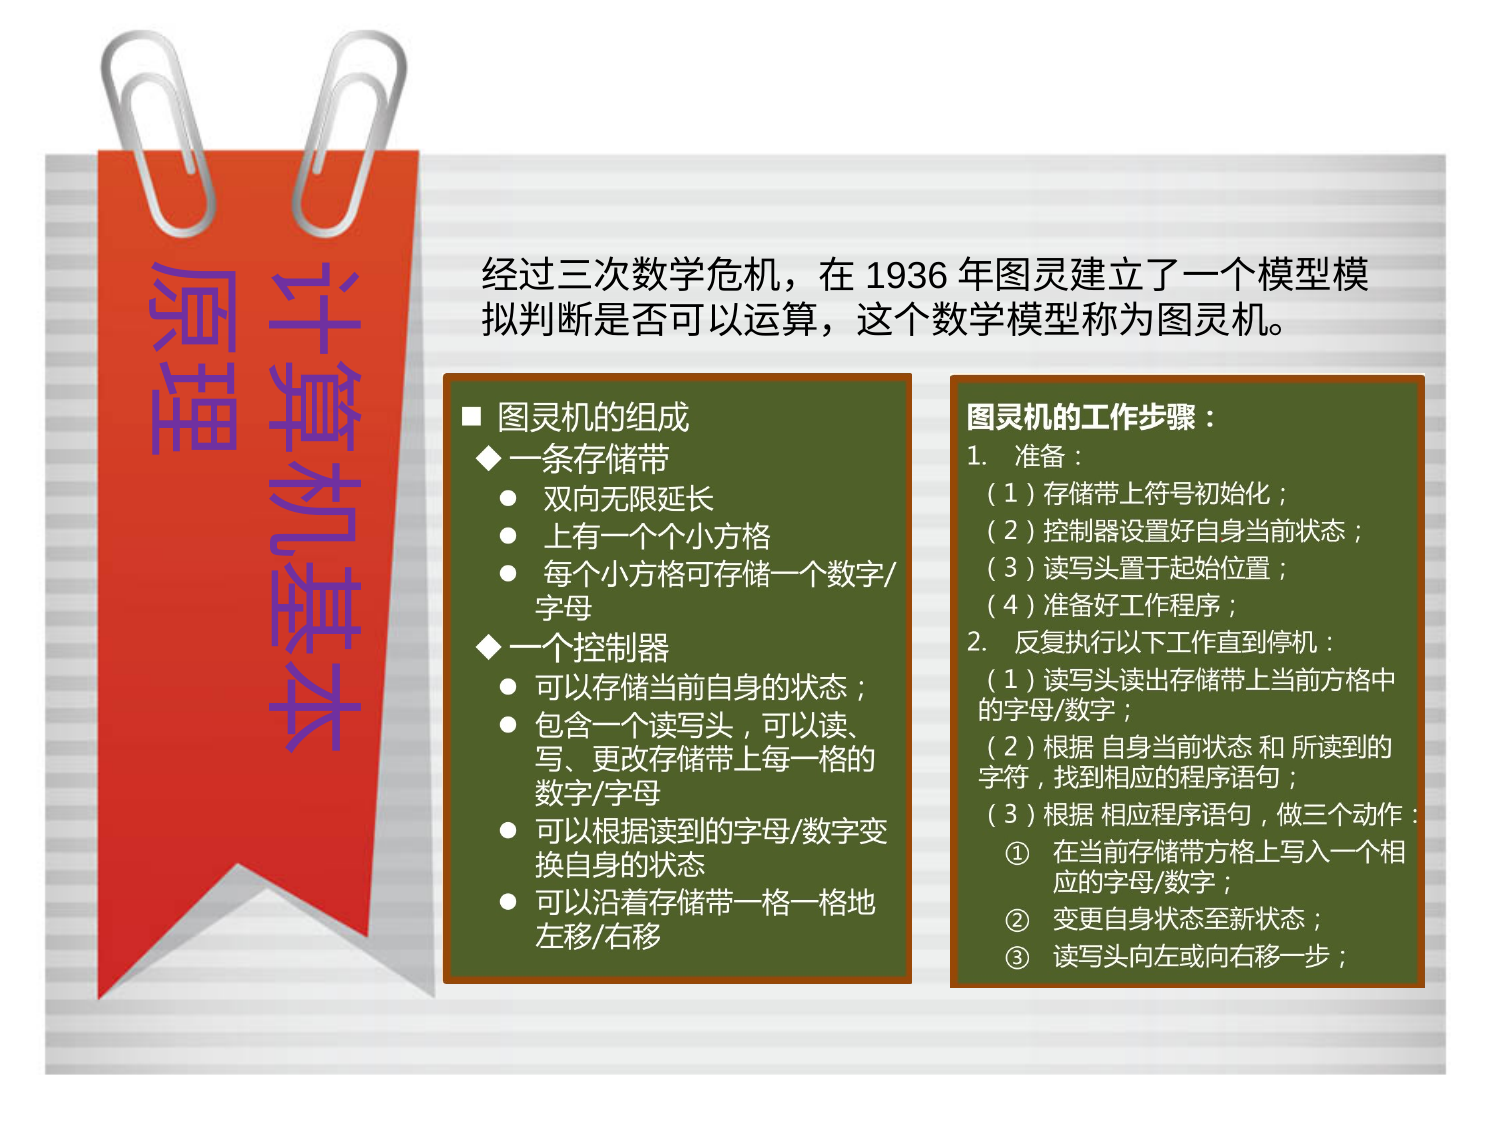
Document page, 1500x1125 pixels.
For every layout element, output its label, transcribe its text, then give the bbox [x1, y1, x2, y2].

text_box 经过三次数学危机，在1936年图灵建立了一个模型模拟判断是否可以运算，这个数学模型称为图灵机。 [466, 243, 1412, 349]
text_box [490, 184, 1436, 403]
picture [0, 0, 1500, 1125]
text_box 计算机基本原理 [112, 243, 385, 846]
